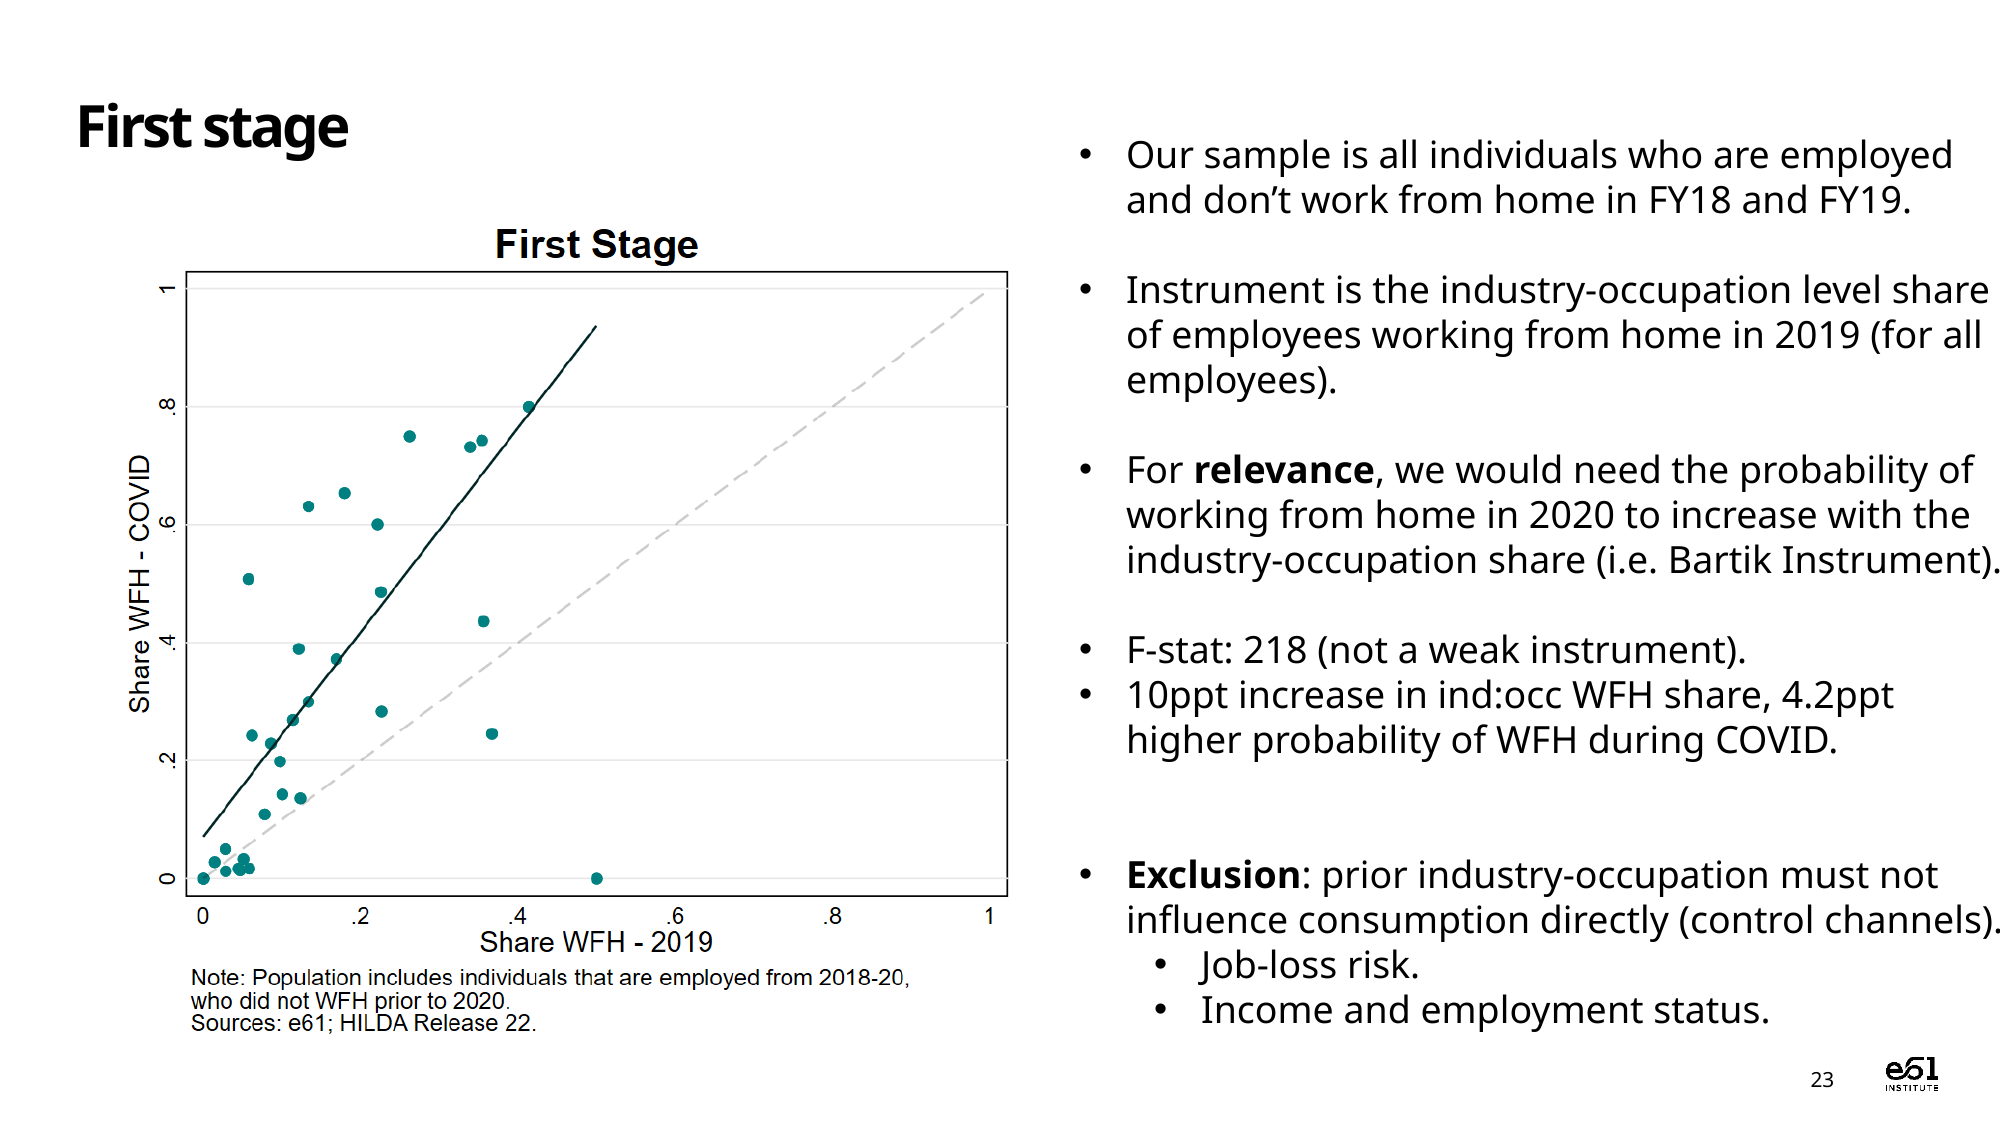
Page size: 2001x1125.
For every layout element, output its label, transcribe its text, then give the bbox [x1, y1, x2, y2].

slide_number 23 [1795, 1083, 1888, 1095]
title First stage [60, 95, 1941, 211]
text_box Our sample is all individuals who are employed and don’t work from home in FY18 and FY19. Instrument is the industry-occupation level share of employees working from home in 2019 (for all employees). For relevance, we would need the probability of working from home in 2020 to increase with the industry-occupation share (i.e. Bartik Instrument). F-stat: 218 (not a weak instrument). 10ppt increase in ind:occ WFH share, 4.2ppt higher probability of WFH during COVID. Exclusion: prior industry-occupation must not influence consumption directly (control channels). Job-loss risk. Income and employment status. [1064, 123, 2000, 1083]
picture [1883, 1083, 1941, 1096]
picture [0, 220, 1127, 1041]
